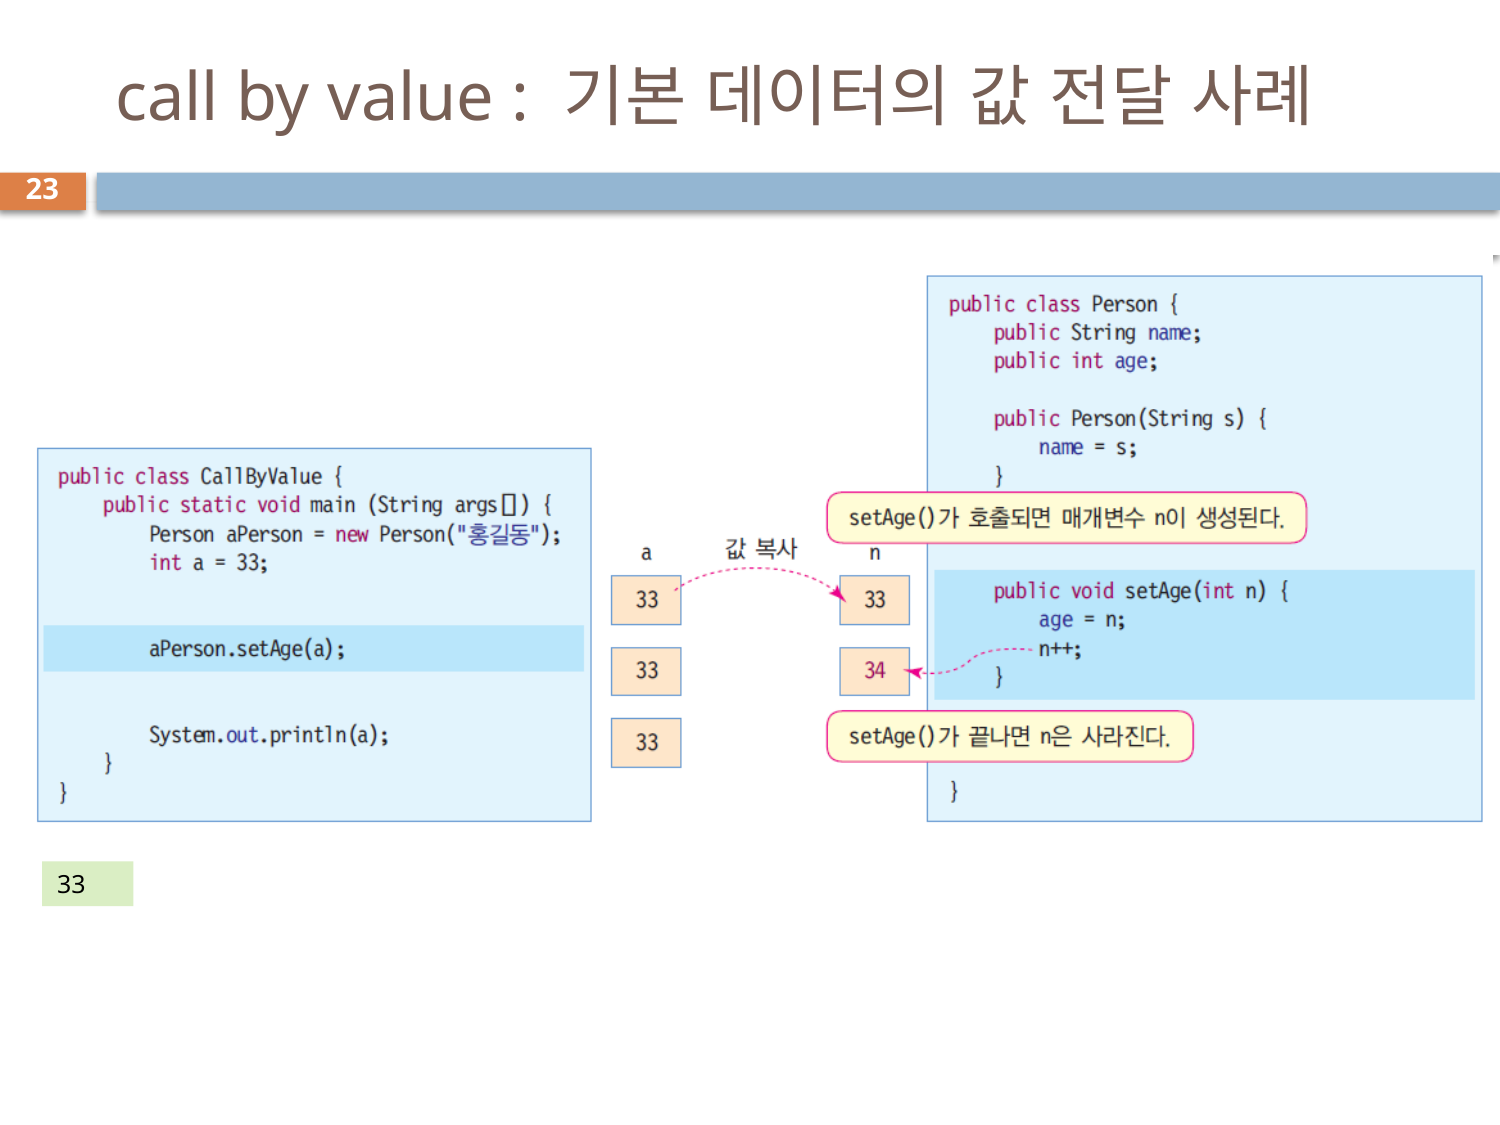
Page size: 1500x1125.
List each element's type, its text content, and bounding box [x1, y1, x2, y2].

slide_number 23 [0, 170, 87, 211]
text_box 33 [42, 861, 134, 907]
title call by value : 기본 데이터의 값 전달 사례 [100, 37, 1438, 149]
picture [0, 255, 1493, 835]
